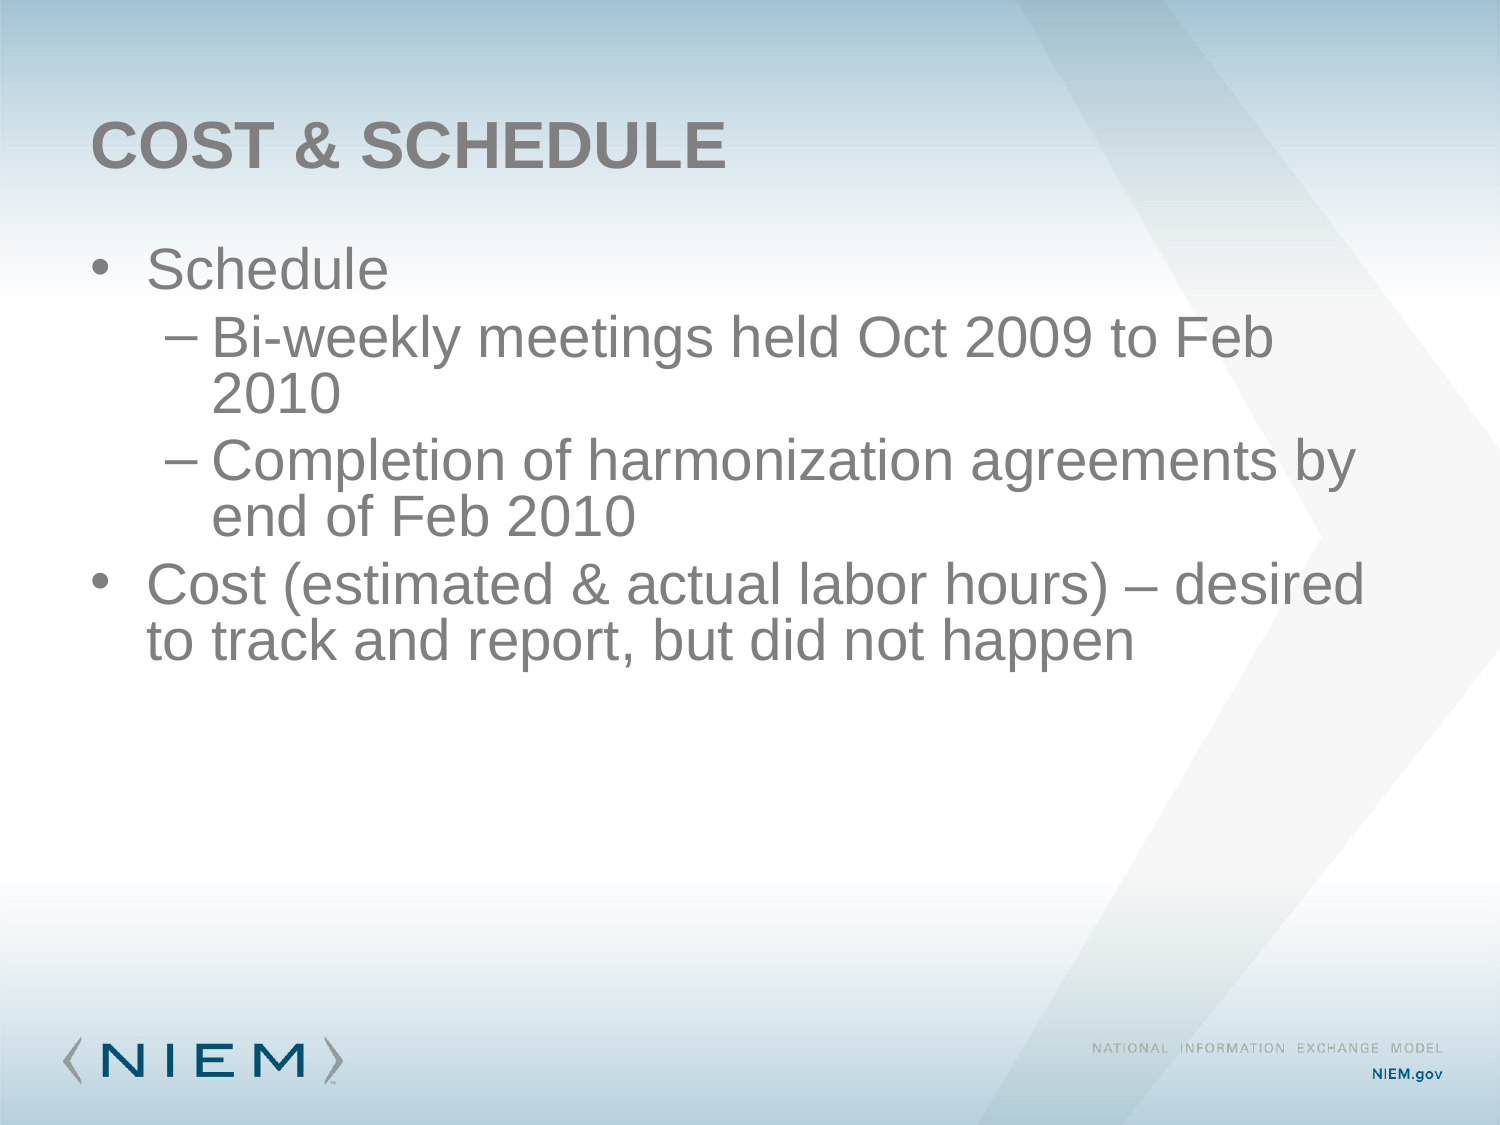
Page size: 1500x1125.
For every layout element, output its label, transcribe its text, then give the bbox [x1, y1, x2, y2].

title Cost & Schedule [75, 82, 1425, 216]
picture [0, 0, 1500, 1125]
list Schedule Bi-weekly meetings held Oct 2009 to Feb 2010 Completion of harmonization agreements by end of Feb 2010 Cost (estimated & actual labor hours) – desired to track and report, but did not happen [75, 237, 1425, 1005]
slide_number [1149, 1050, 1500, 1125]
